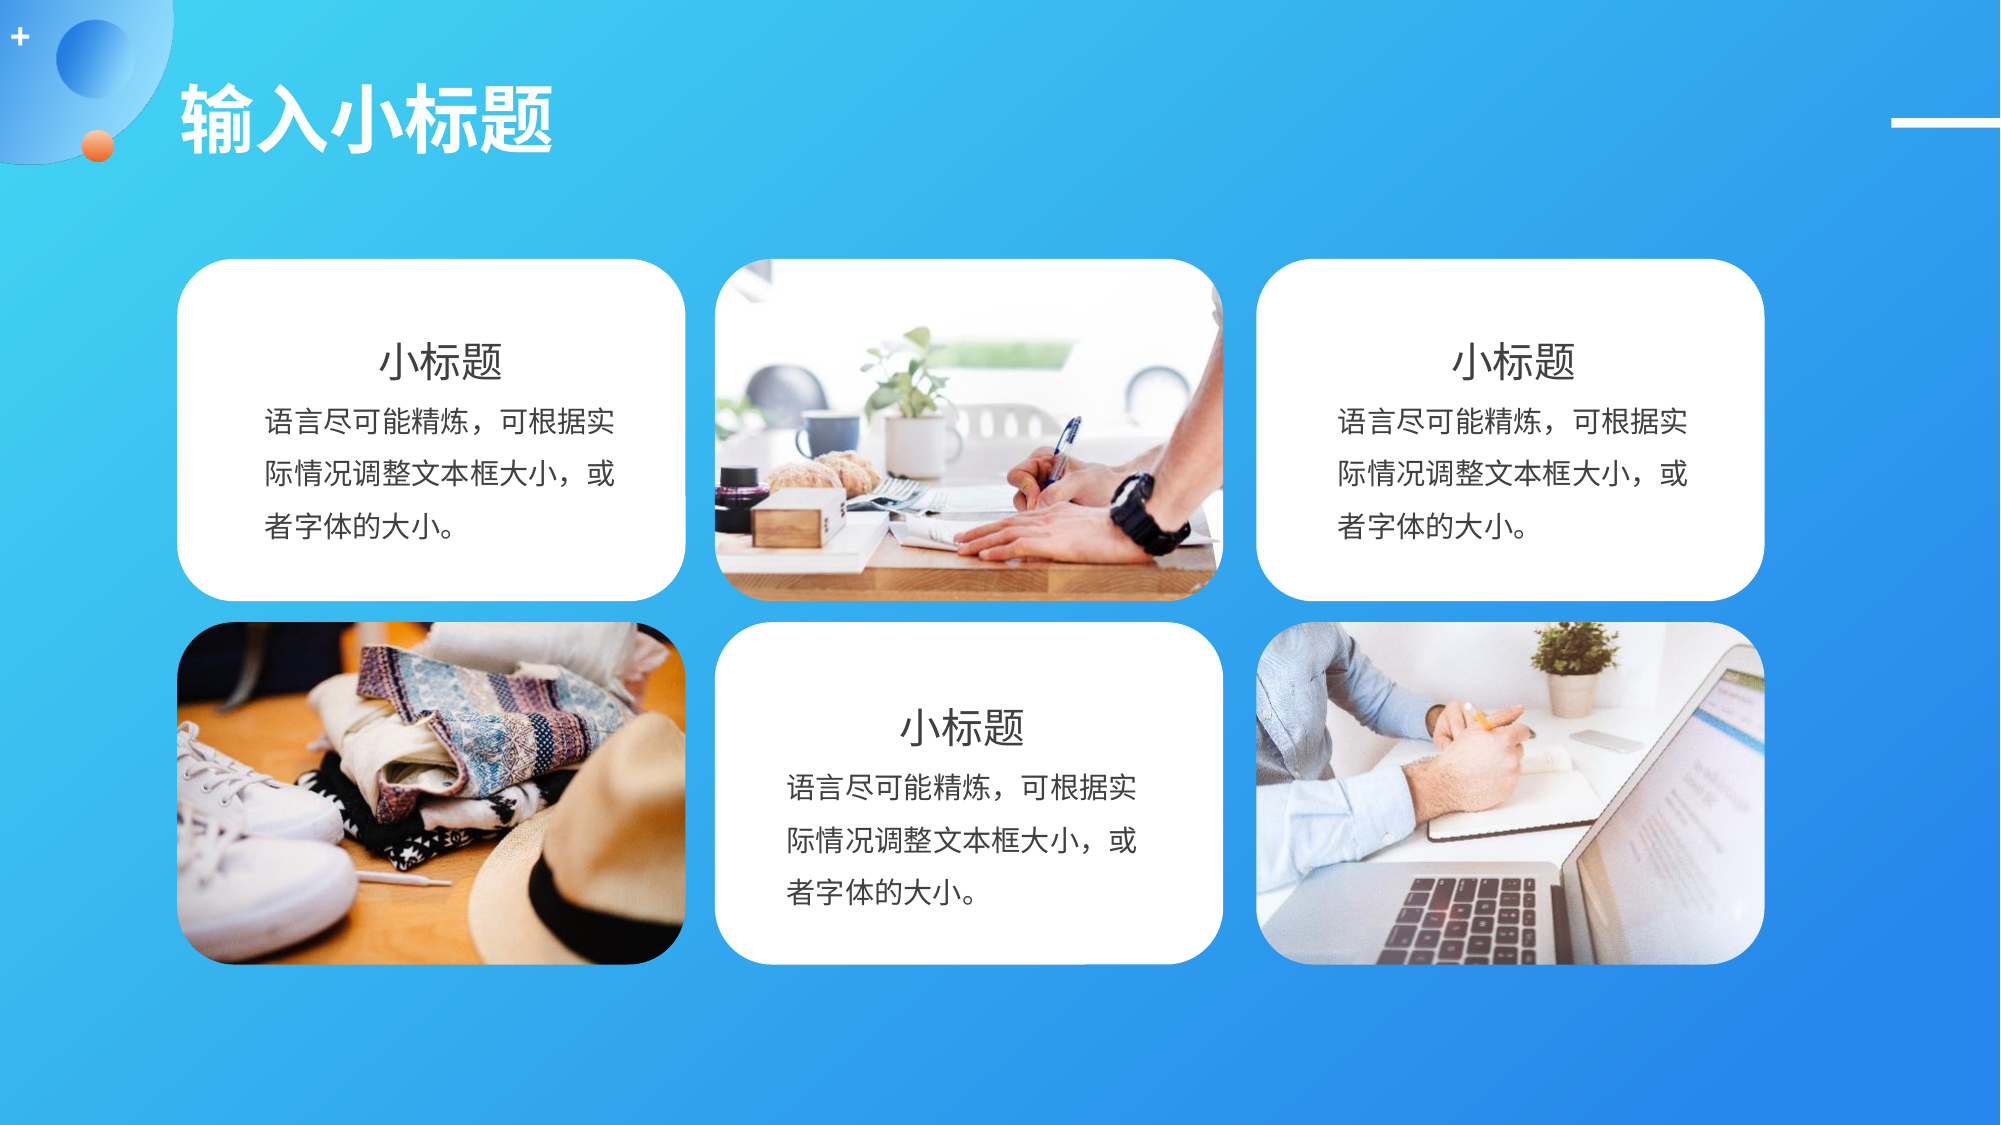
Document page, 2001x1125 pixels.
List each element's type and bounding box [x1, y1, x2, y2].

text_box [771, 669, 1153, 920]
text_box [250, 303, 632, 553]
text_box [0, 0, 222, 213]
picture [0, 0, 2000, 1125]
text_box [1323, 303, 1705, 553]
